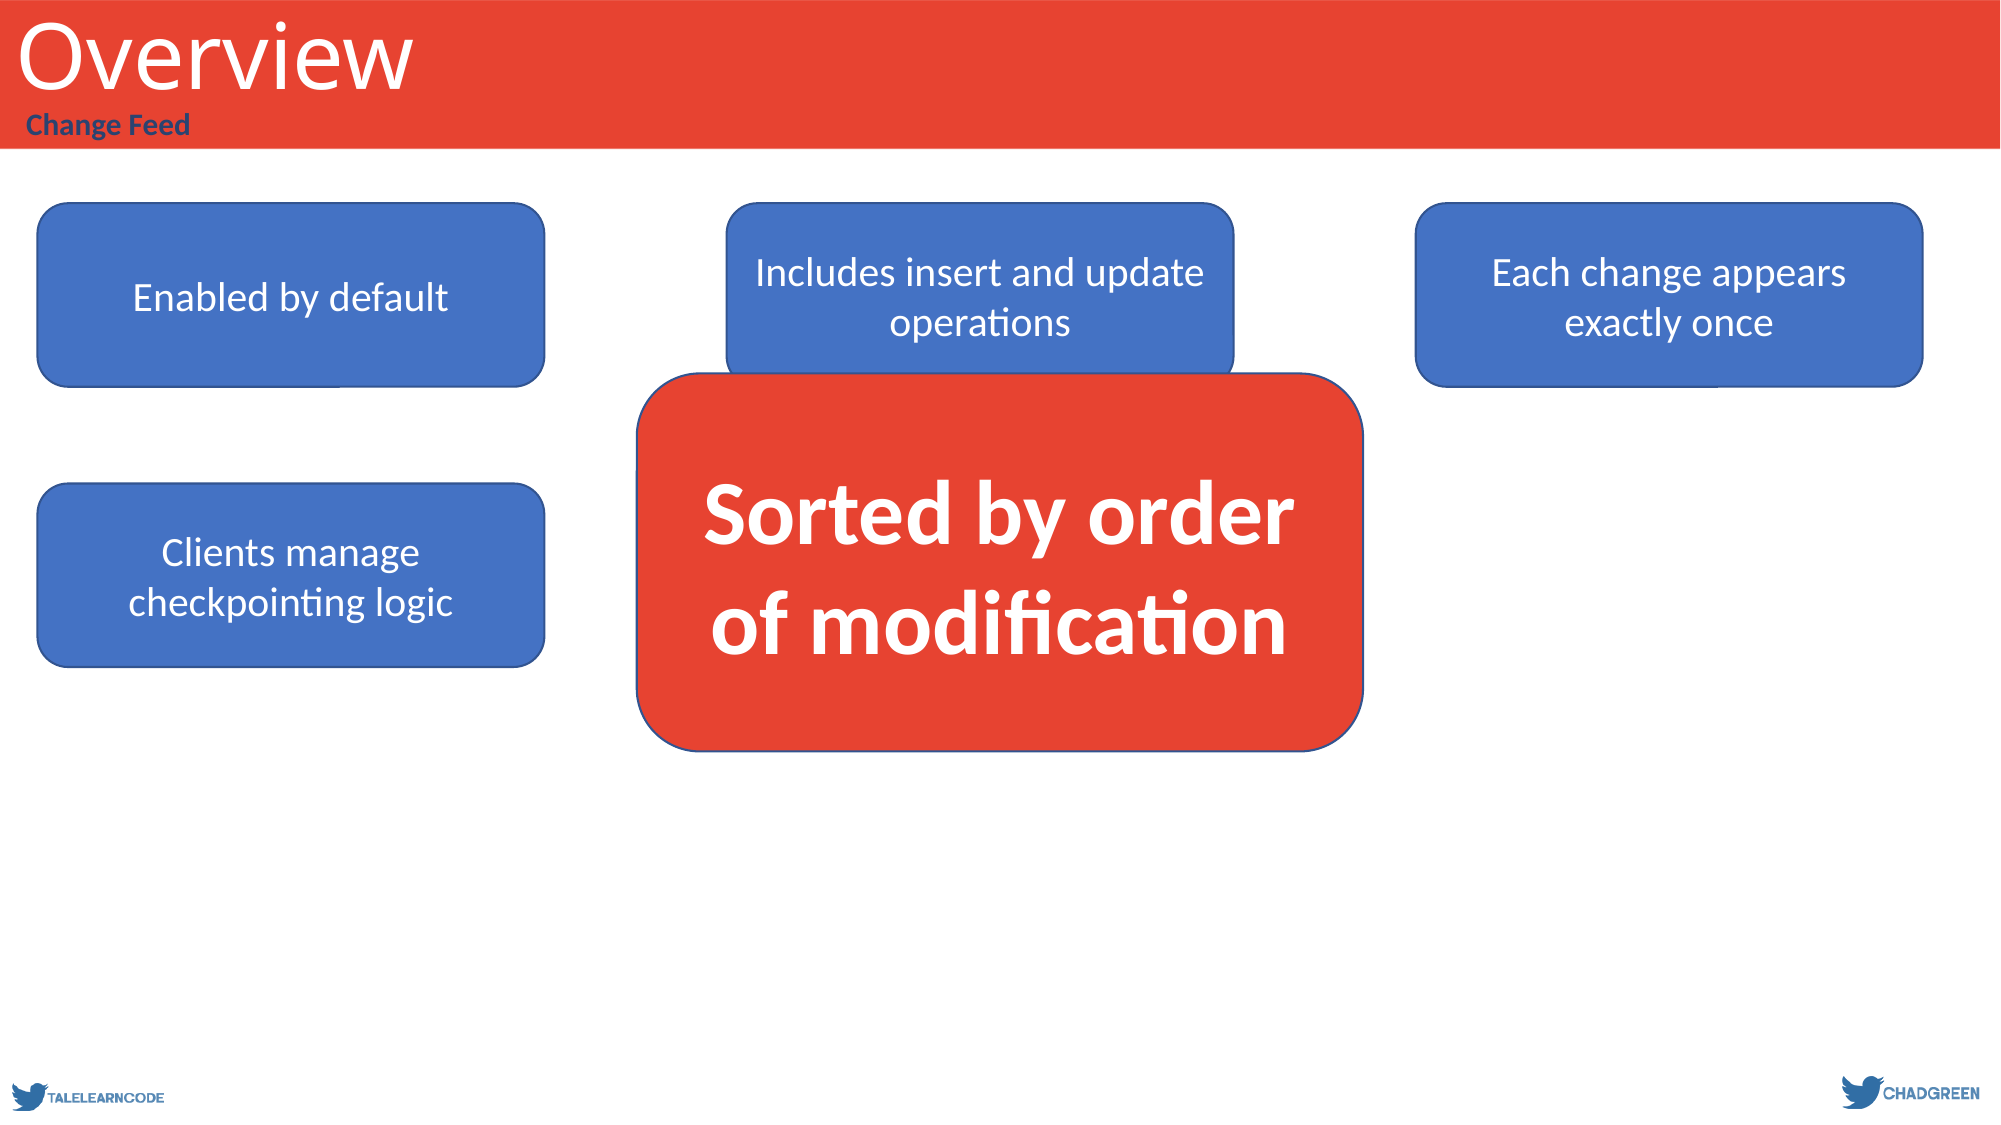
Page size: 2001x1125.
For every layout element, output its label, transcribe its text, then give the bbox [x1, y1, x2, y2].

text_box Each change appears exactly once [1414, 202, 1924, 388]
text_box Clients manage checkpointing logic [36, 482, 546, 669]
list Change Feed [11, 101, 2000, 150]
text_box Sorted by order of modification [635, 372, 1365, 753]
text_box Enabled by default [36, 202, 546, 388]
text_box Includes insert and update operations [725, 202, 1235, 372]
picture [0, 0, 2001, 1125]
title Overview [0, 3, 2000, 150]
